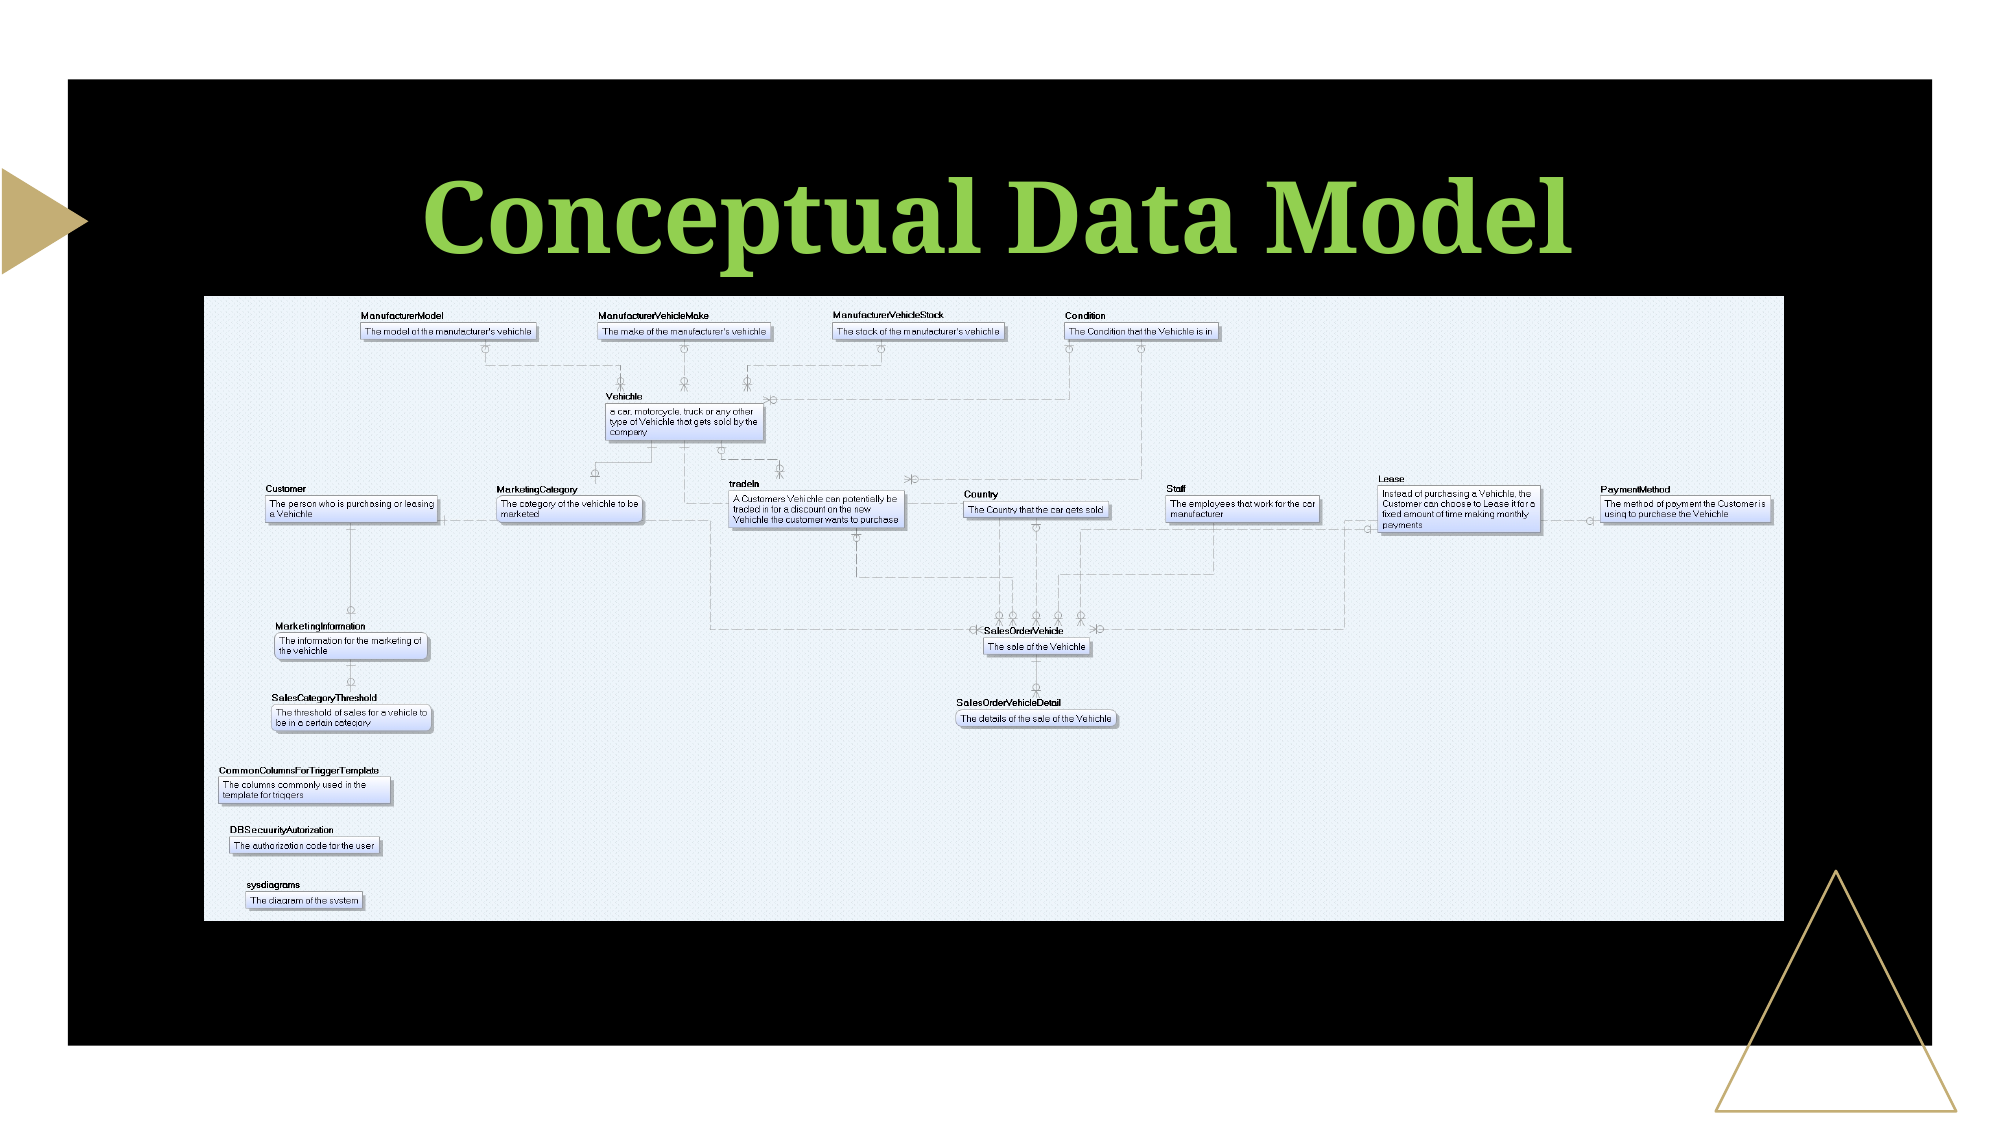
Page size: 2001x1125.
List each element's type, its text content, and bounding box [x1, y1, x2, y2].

title Conceptual Data Model [152, 146, 1868, 296]
picture [203, 295, 1785, 922]
